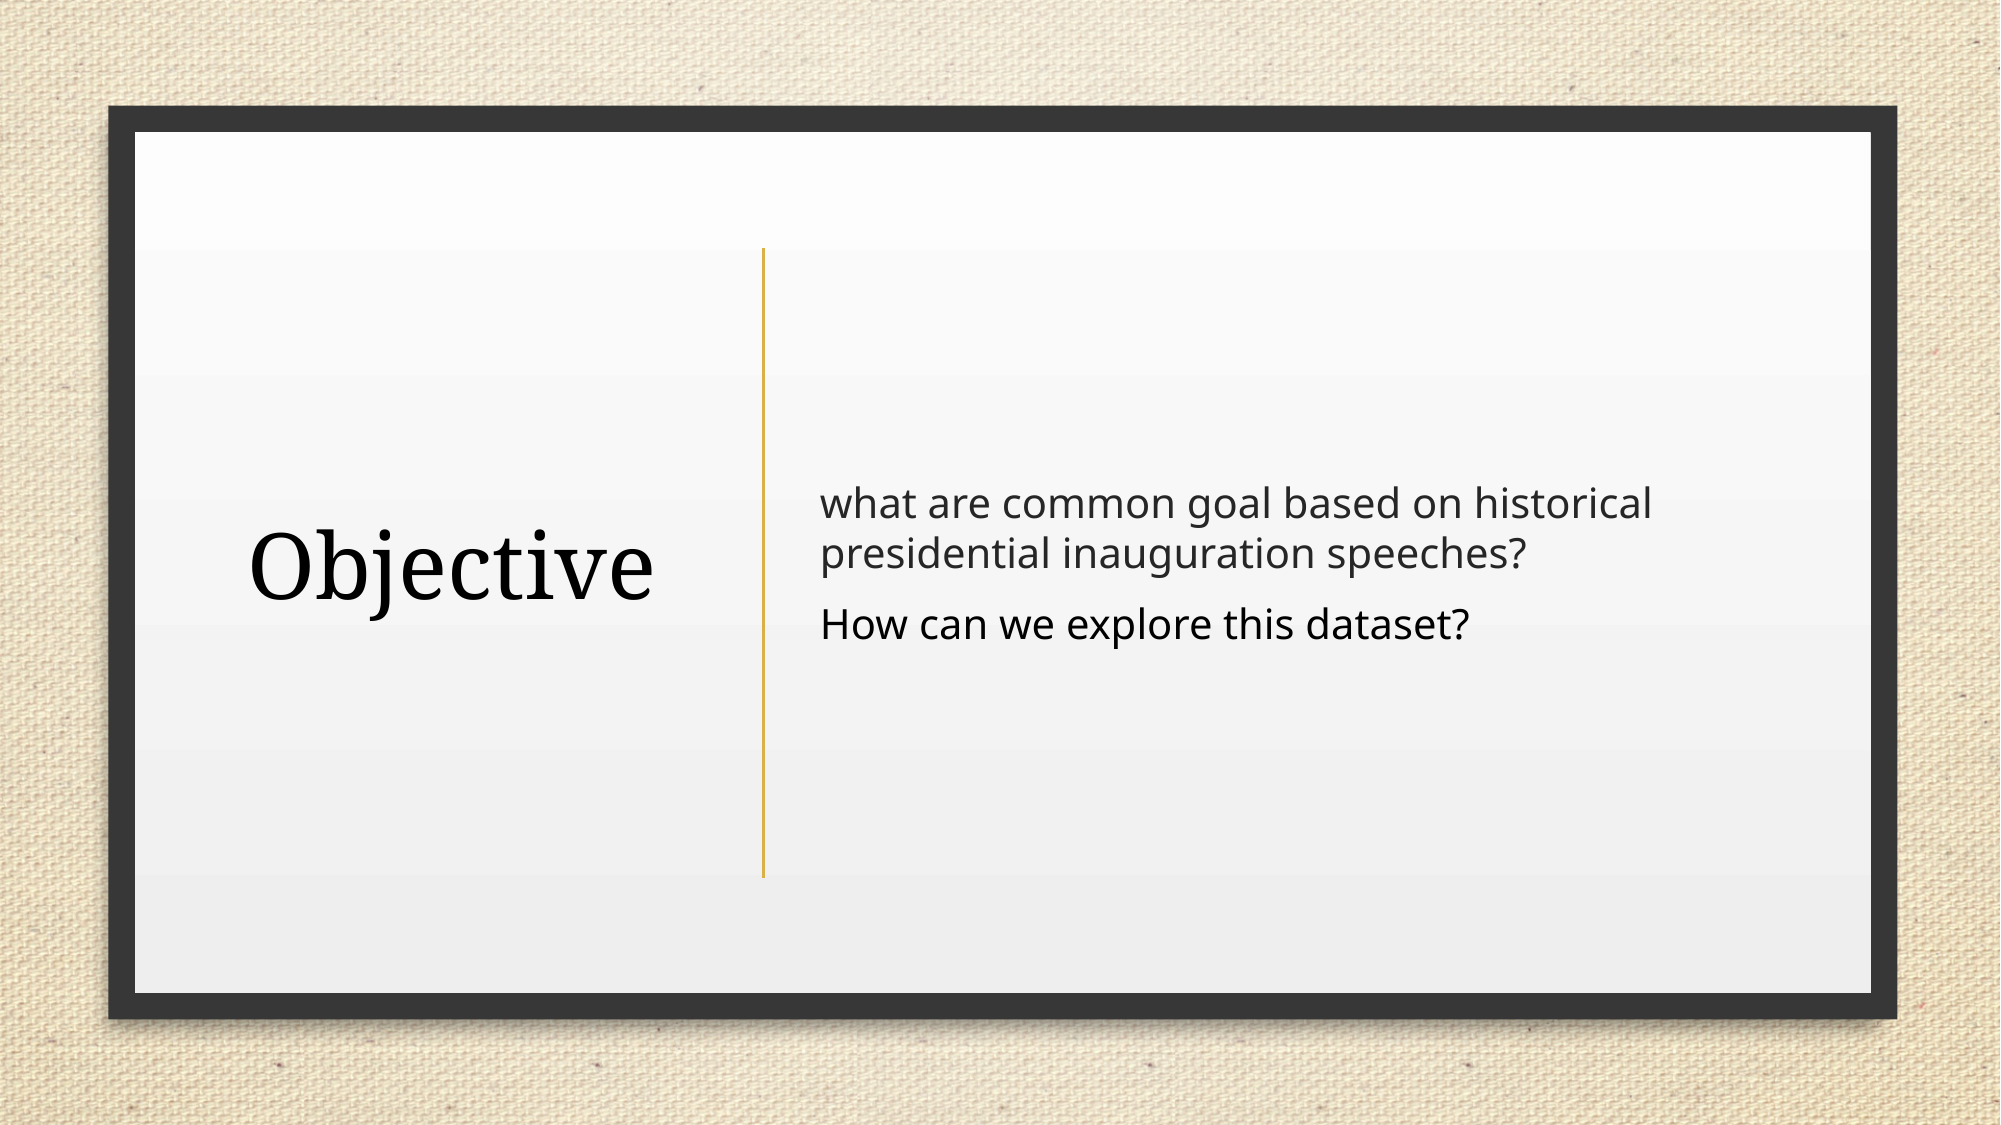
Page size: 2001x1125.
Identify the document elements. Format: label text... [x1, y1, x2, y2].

text_box [107, 104, 1899, 1021]
list what are common goal based on historical presidential inauguration speeches? How can we explore this dataset? [804, 247, 1788, 878]
text_box [134, 132, 1871, 993]
title Objective [212, 247, 692, 878]
text_box [0, 0, 2000, 1125]
